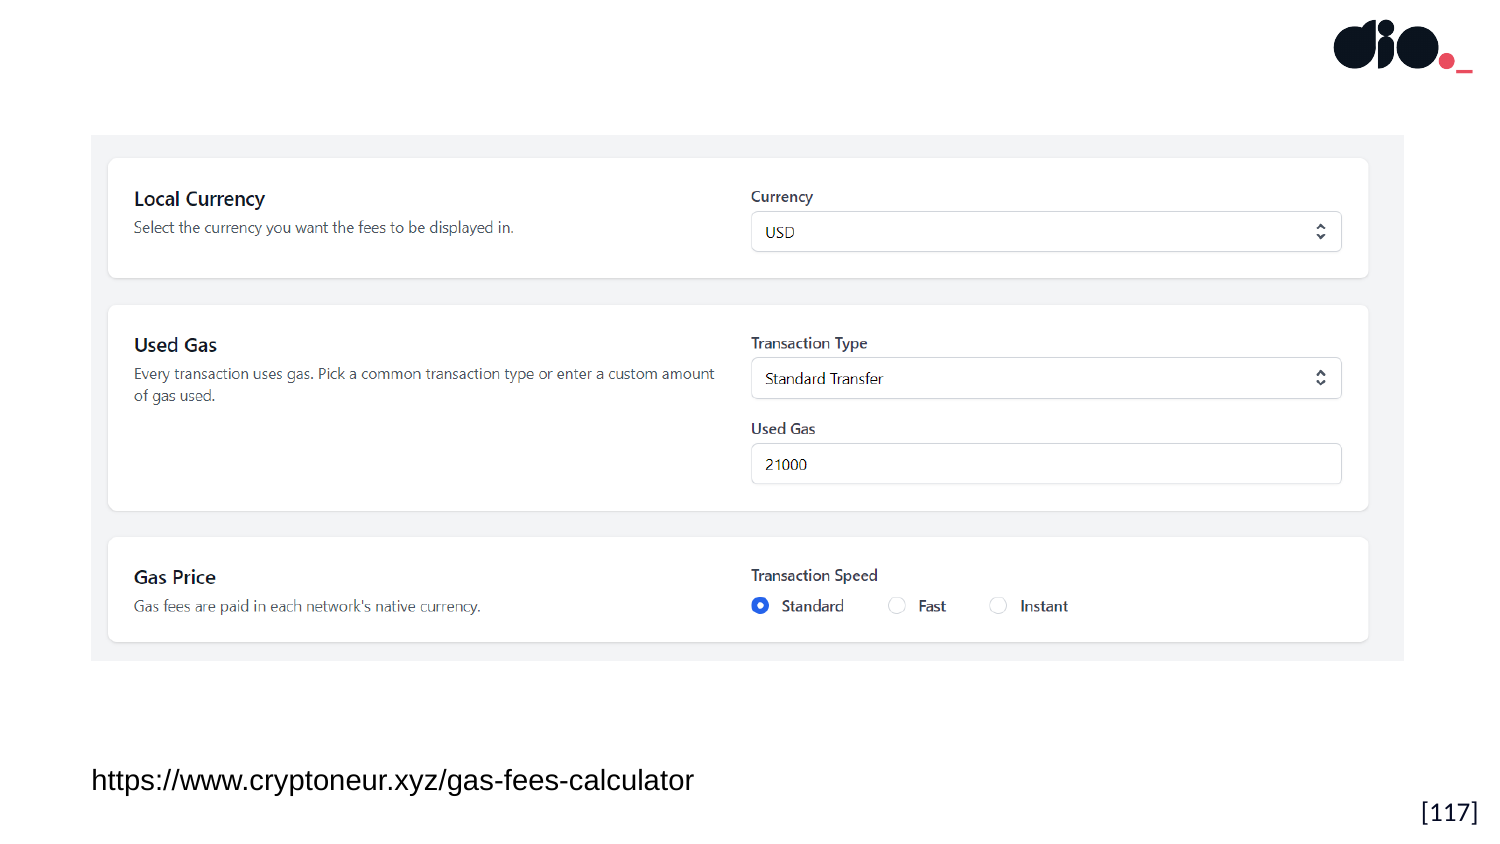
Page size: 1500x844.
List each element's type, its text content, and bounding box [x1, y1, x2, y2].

slide_number [117] [1403, 779, 1494, 844]
text_box https://www.cryptoneur.xyz/gas-fees-calculator [76, 753, 711, 804]
picture [1333, 19, 1473, 74]
picture [91, 135, 1404, 661]
